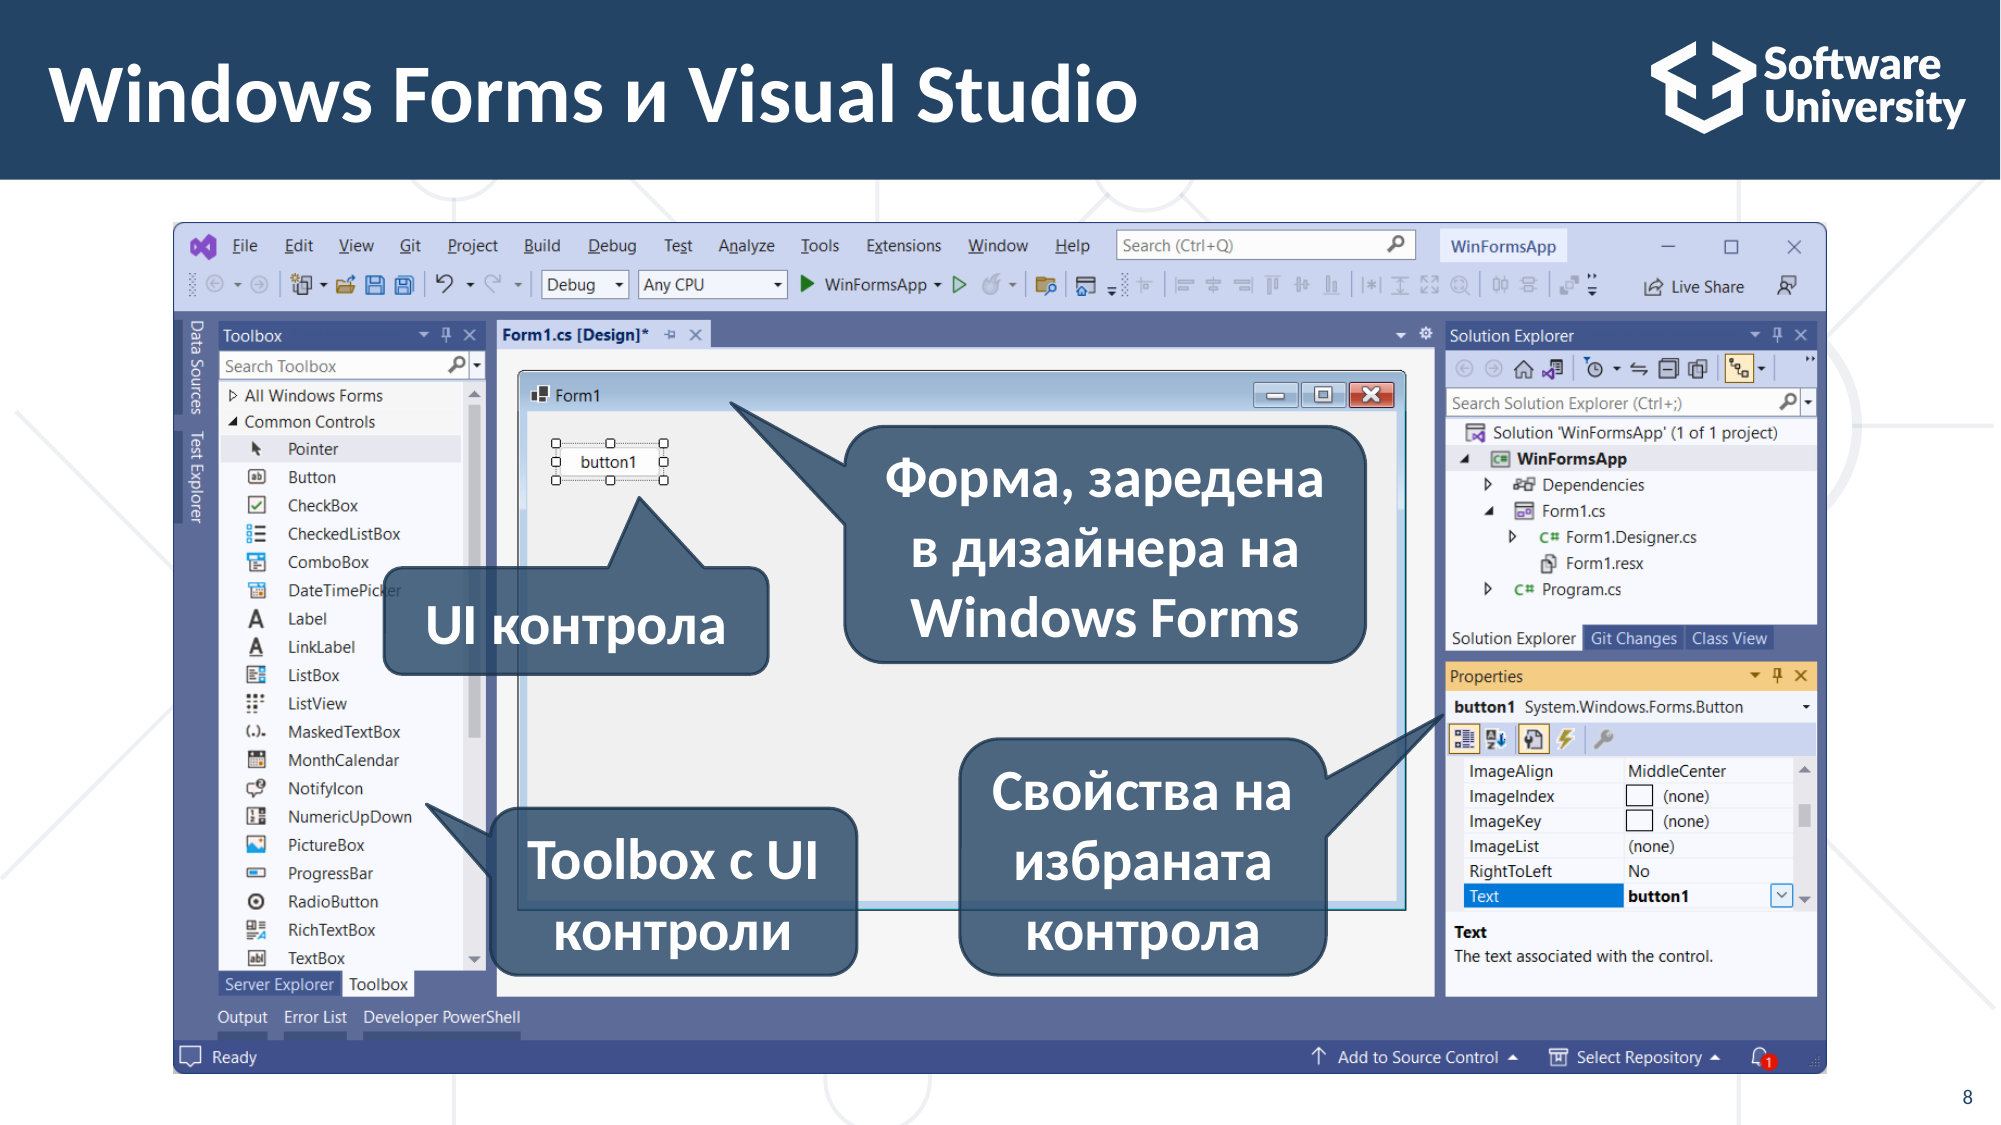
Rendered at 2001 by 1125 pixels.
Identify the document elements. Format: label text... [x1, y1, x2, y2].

title Windows Forms и Visual Studio [31, 16, 1625, 162]
picture [173, 222, 1827, 1074]
picture [1651, 41, 1966, 134]
slide_number 8 [1927, 1067, 1989, 1117]
